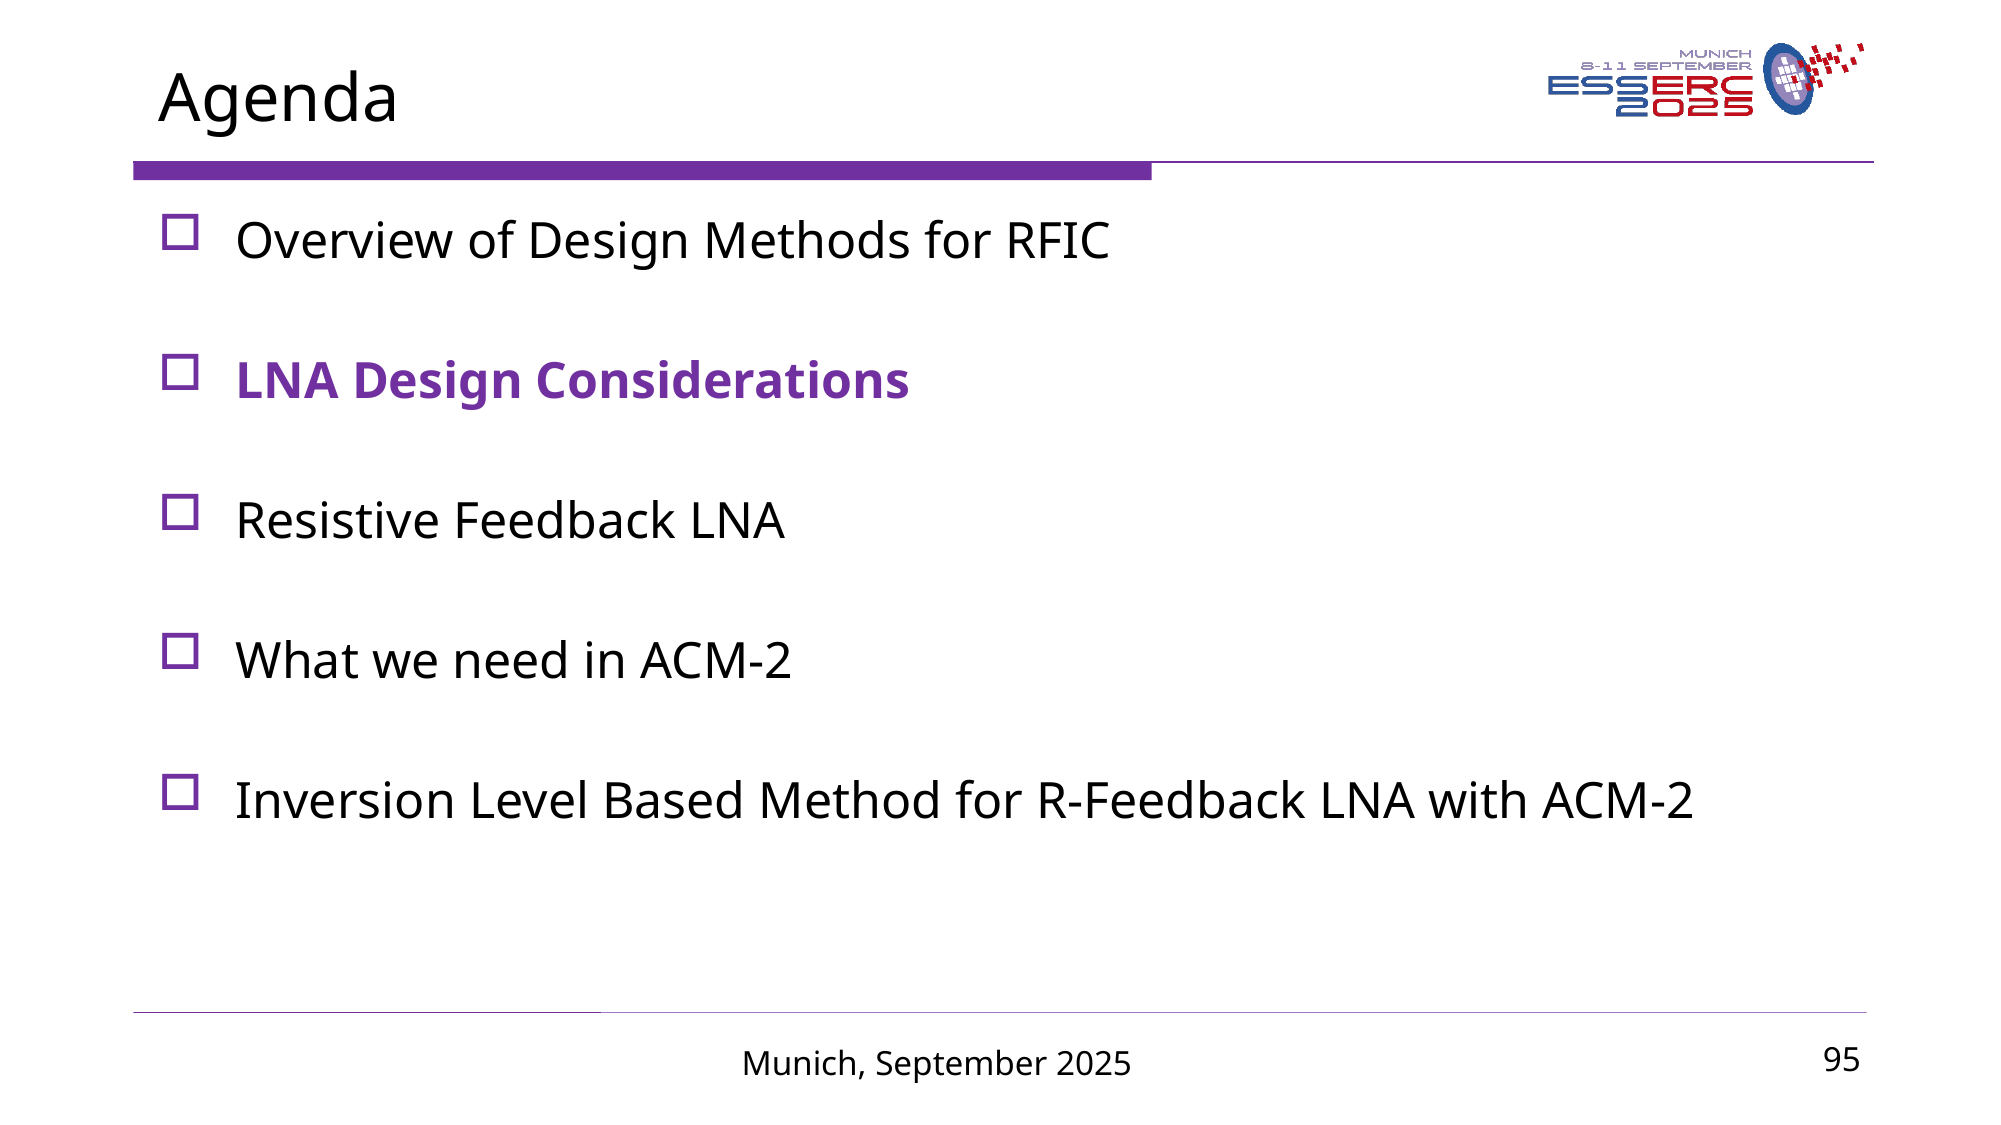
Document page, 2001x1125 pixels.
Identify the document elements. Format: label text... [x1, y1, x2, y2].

list Overview of Design Methods for RFIC LNA Design Considerations Resistive Feedback LNA What we need in ACM-2 Inversion Level Based Method for R-Feedback LNA with ACM-2 [143, 200, 1879, 971]
title Agenda [143, 34, 1303, 142]
picture [1538, 19, 1874, 138]
